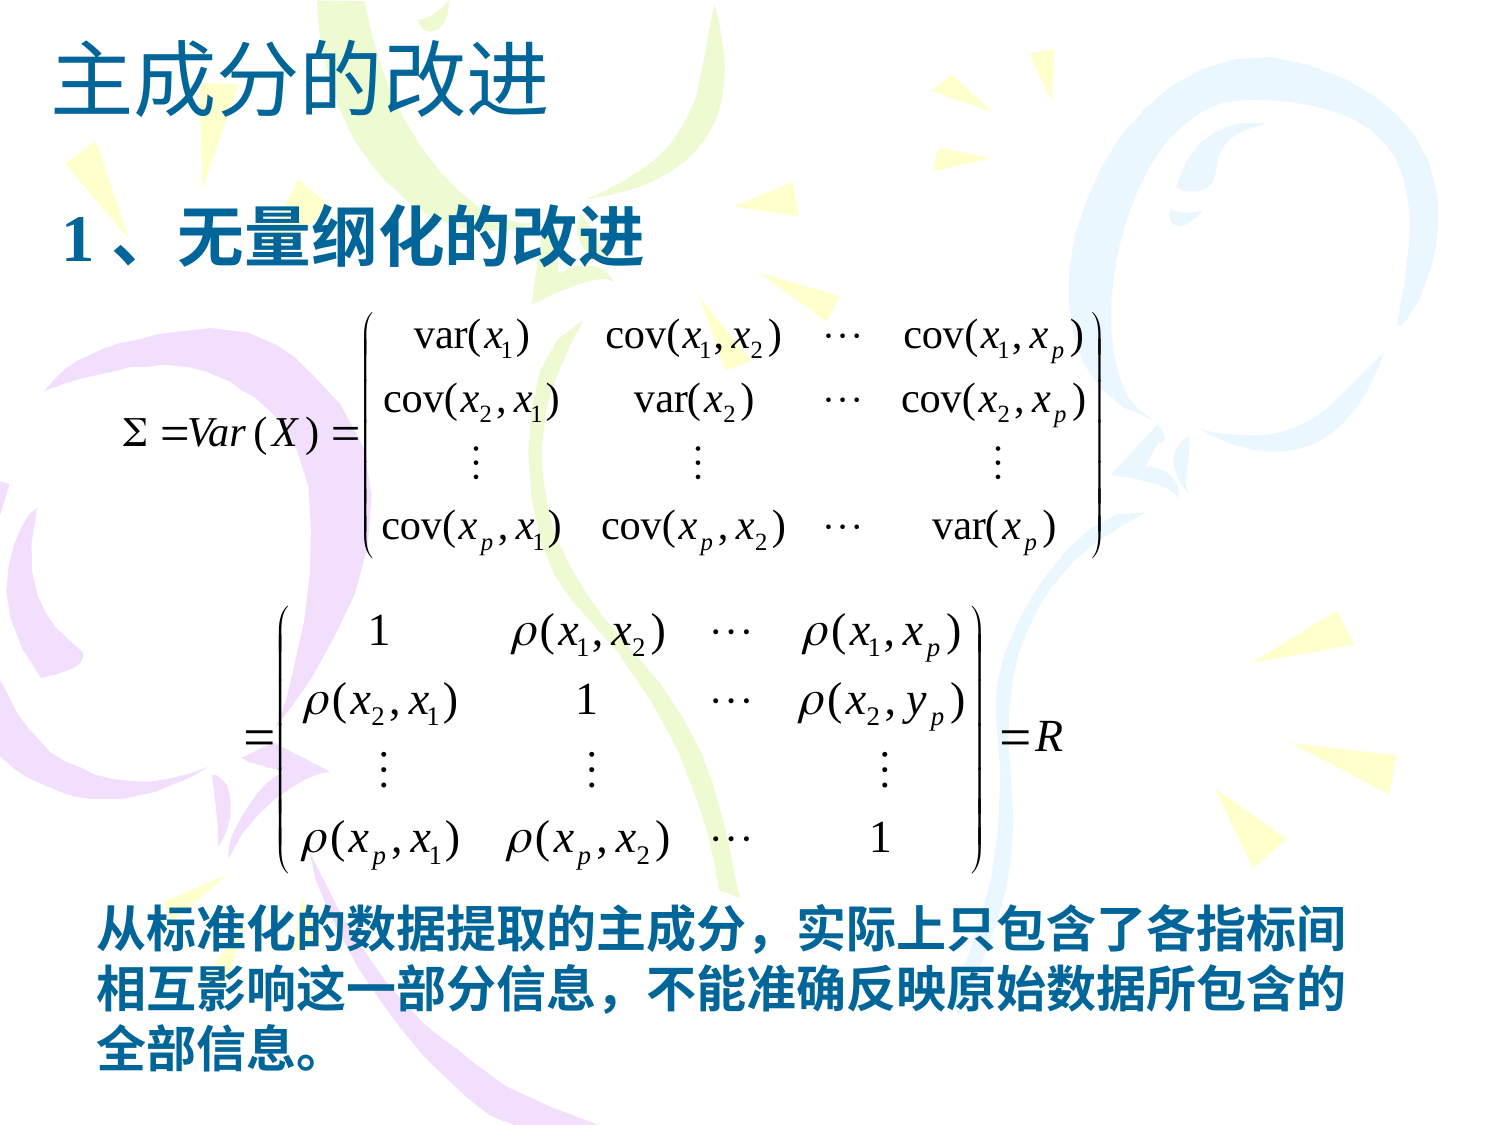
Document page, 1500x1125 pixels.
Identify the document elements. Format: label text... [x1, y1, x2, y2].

title 主成分的改进 [34, 34, 1331, 136]
text_box 从标准化的数据提取的主成分，实际上只包含了各指标间相互影响这一部分信息，不能准确反映原始数据所包含的全部信息。 [81, 890, 1371, 1086]
text_box 1、无量纲化的改进 [46, 187, 1207, 283]
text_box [234, 597, 1072, 883]
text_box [116, 304, 1114, 567]
